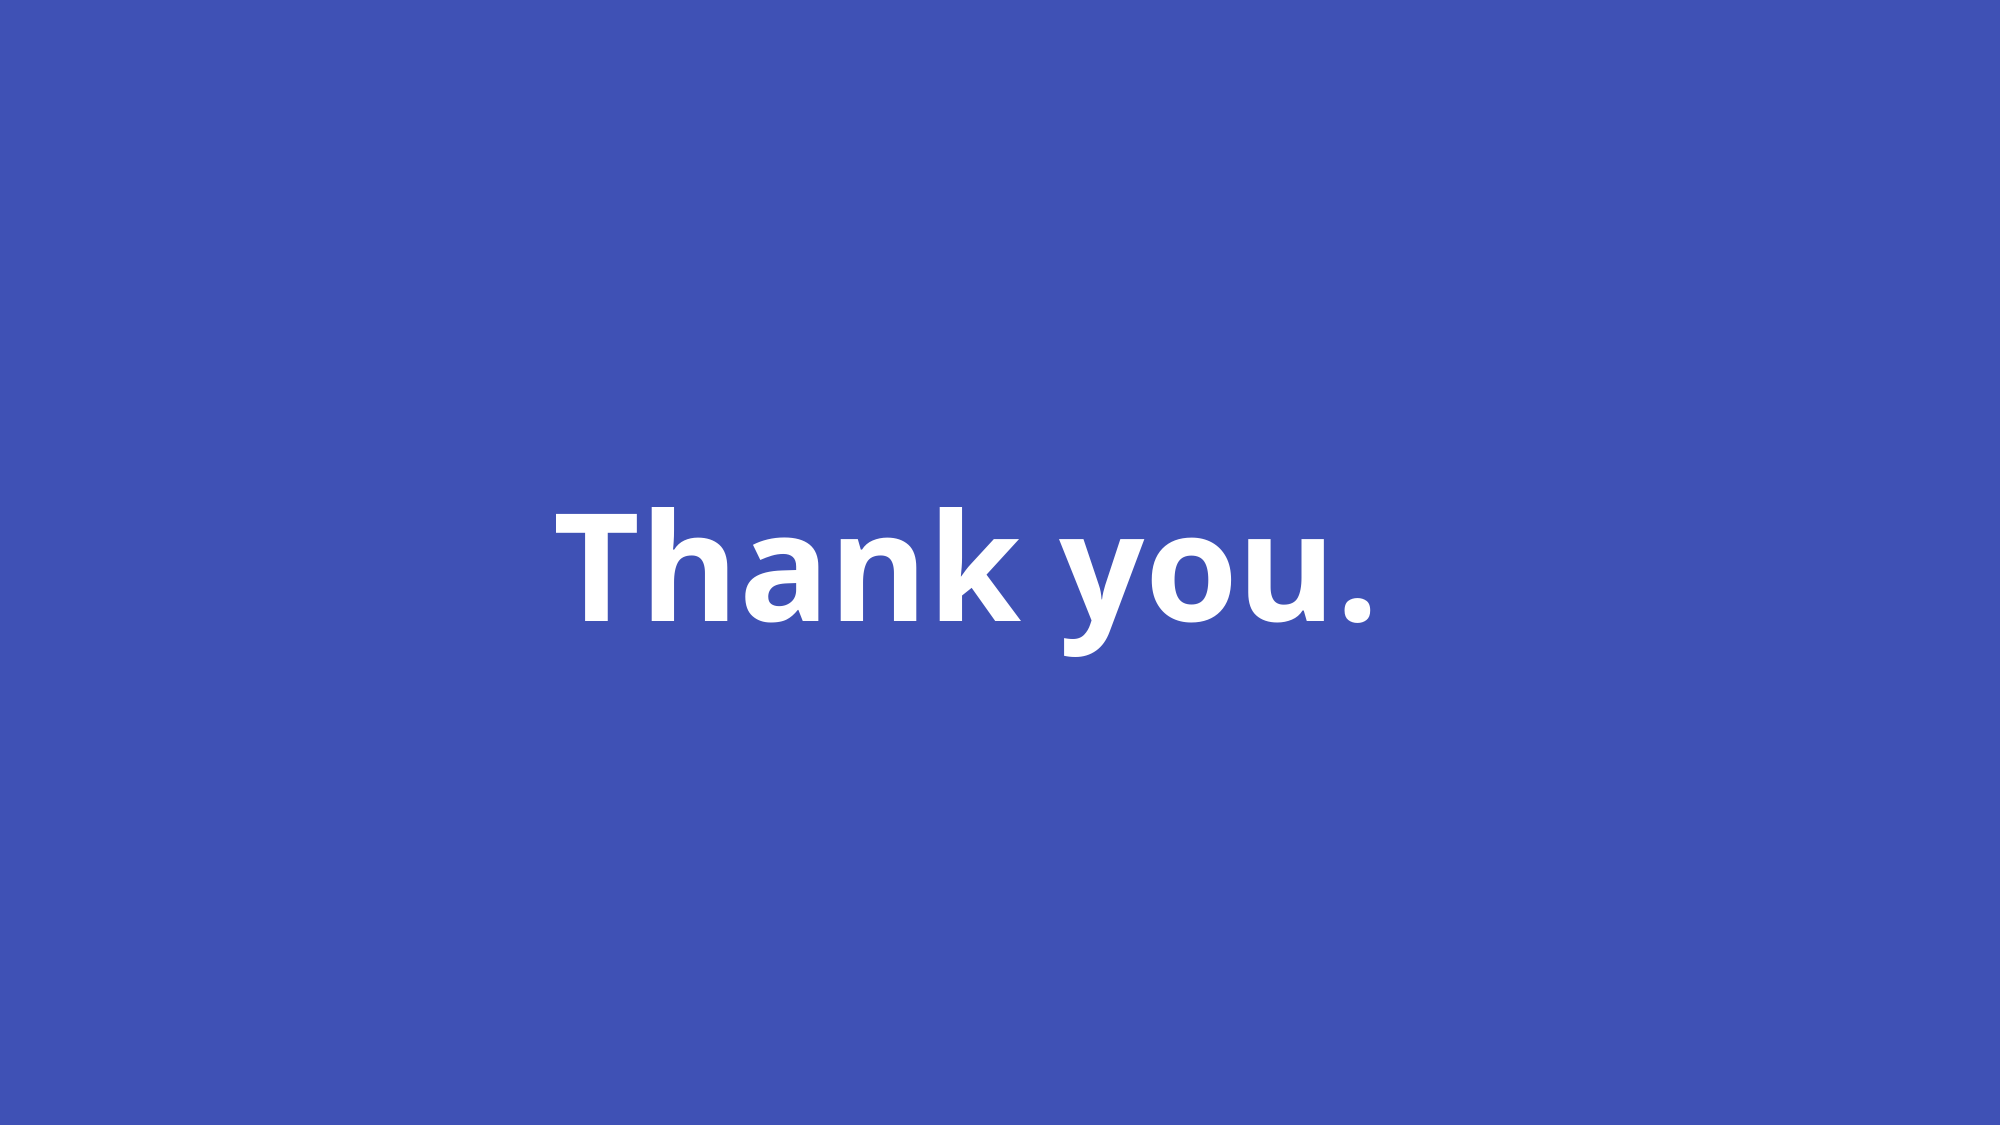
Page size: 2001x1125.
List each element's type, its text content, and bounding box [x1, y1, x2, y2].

text_box Thank you. [539, 463, 1394, 659]
